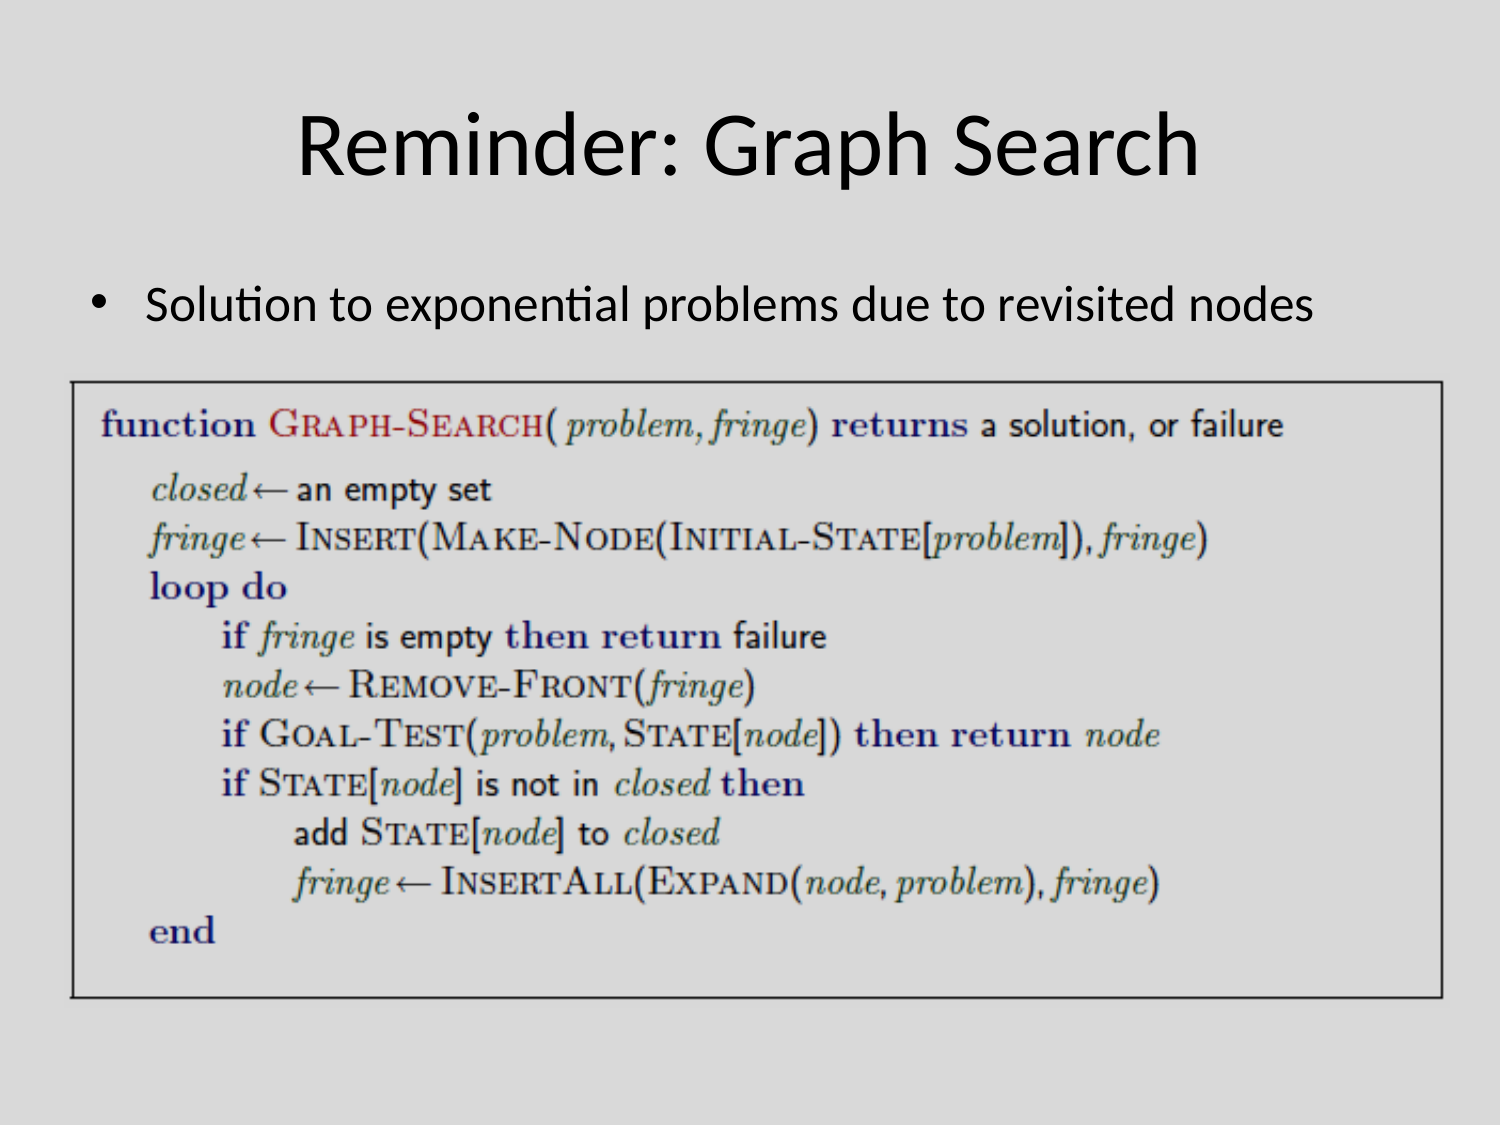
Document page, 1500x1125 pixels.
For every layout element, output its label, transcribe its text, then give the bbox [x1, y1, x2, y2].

title Reminder: Graph Search [75, 45, 1425, 233]
text_box Solution to exponential problems due to revisited nodes [74, 262, 1425, 371]
picture [64, 373, 1450, 1008]
